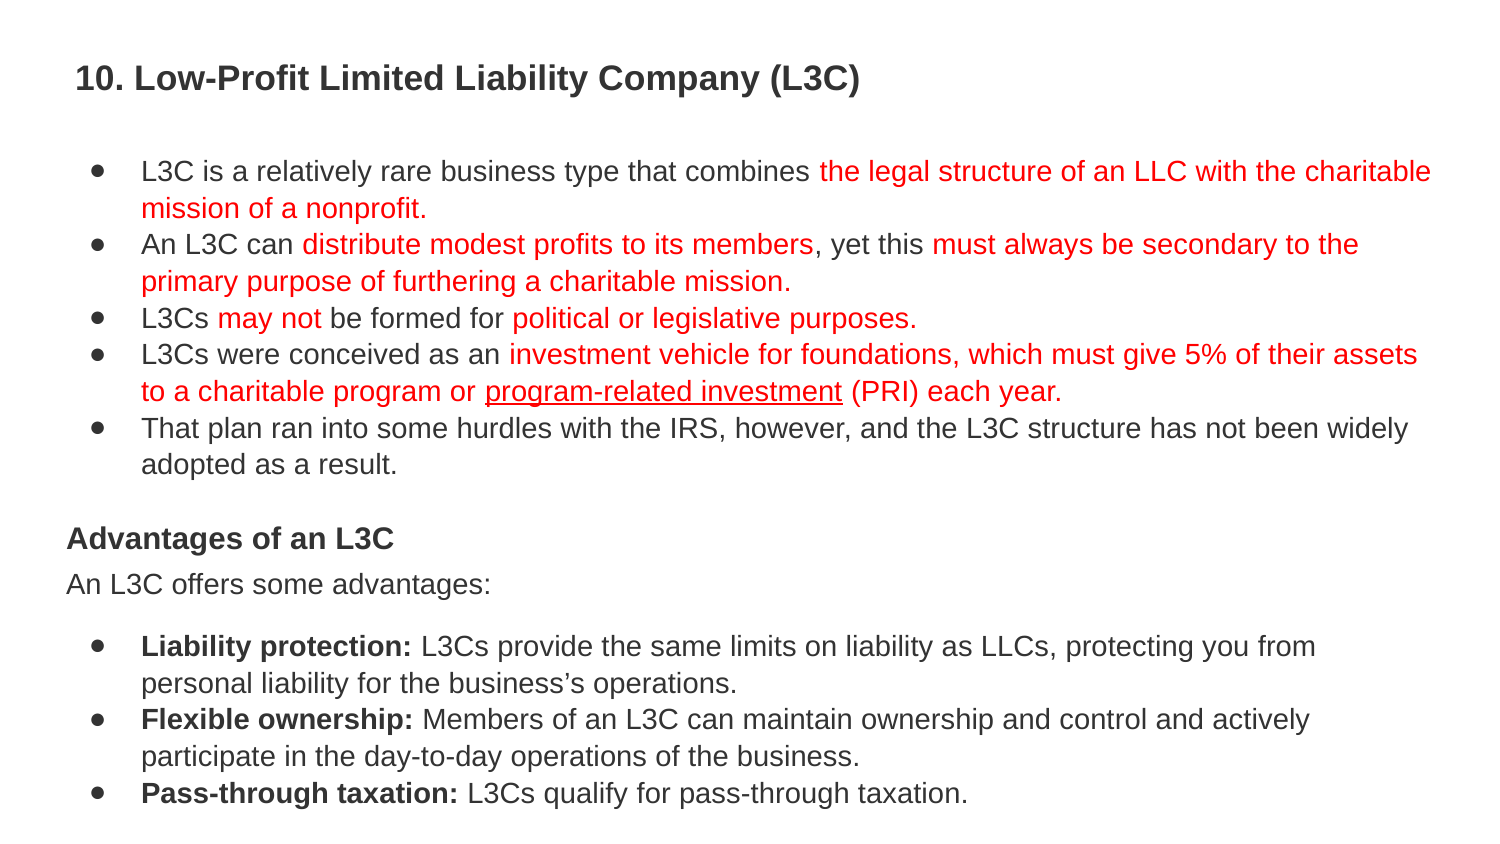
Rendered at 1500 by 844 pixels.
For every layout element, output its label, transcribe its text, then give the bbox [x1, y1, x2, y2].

title 10. Low-Profit Limited Liability Company (L3C) [60, 31, 1458, 126]
list L3C is a relatively rare business type that combines the legal structure of an LLC with the charitable mission of a nonprofit. An L3C can distribute modest profits to its members, yet this must always be secondary to the primary purpose of furthering a charitable mission. L3Cs may not be formed for political or legislative purposes. L3Cs were conceived as an investment vehicle for foundations, which must give 5% of their assets to a charitable program or program-related investment (PRI) each year. That plan ran into some hurdles with the IRS, however, and the L3C structure has not been widely adopted as a result. Advantages of an L3C An L3C offers some advantages: Liability protection: L3Cs provide the same limits on liability as LLCs, protecting you from personal liability for the business’s operations. Flexible ownership: Members of an L3C can maintain ownership and control and actively participate in the day-to-day operations of the business. Pass-through taxation: L3Cs qualify for pass-through taxation. [51, 135, 1449, 834]
